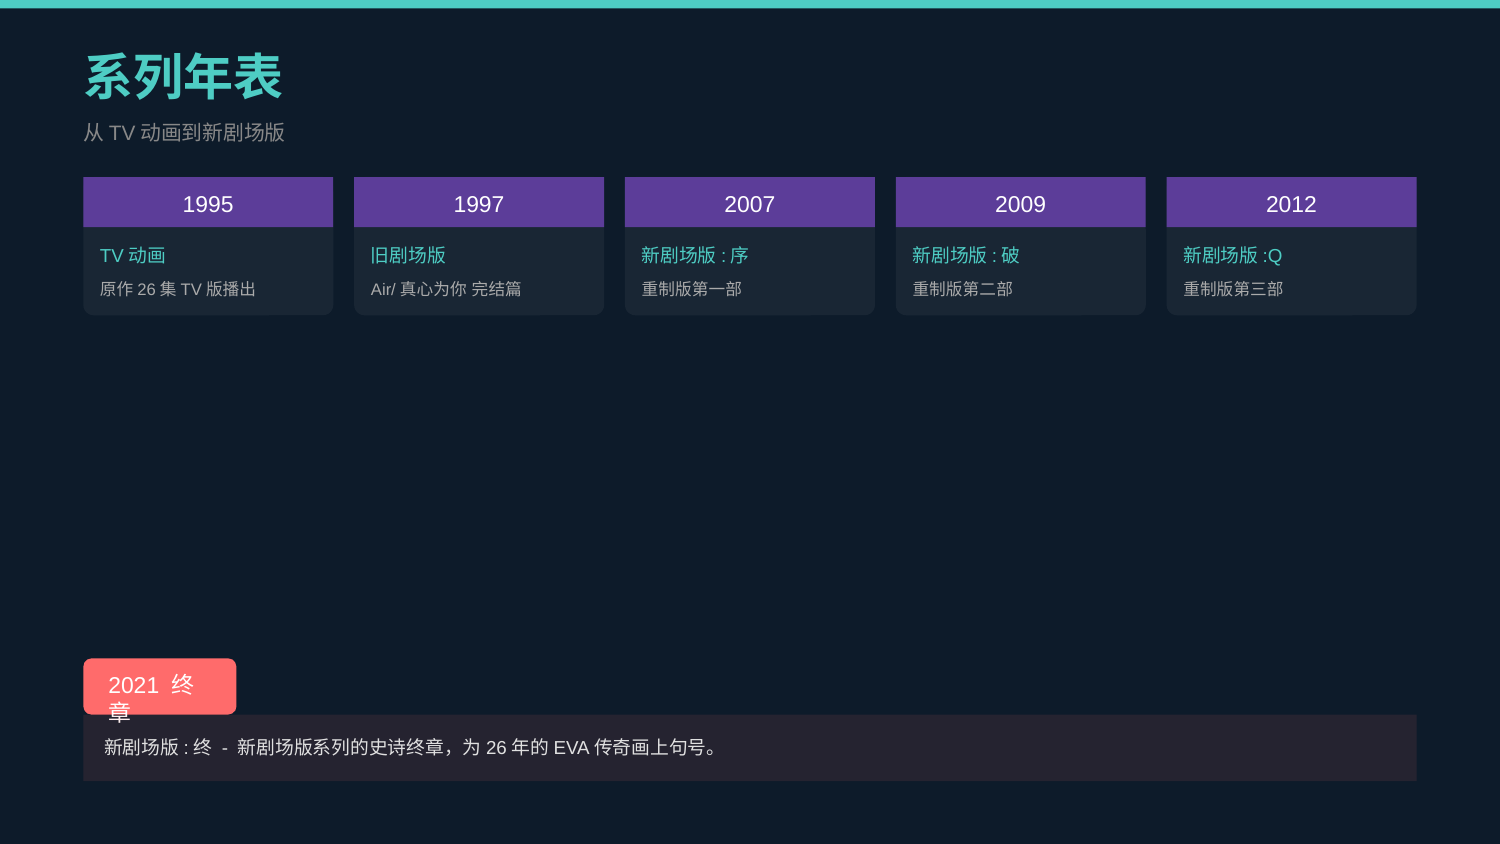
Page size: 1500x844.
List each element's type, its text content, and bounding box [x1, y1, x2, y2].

text_box [0, 0, 1500, 9]
text_box [354, 228, 605, 316]
text_box [83, 658, 237, 714]
text_box 2021 终章 [108, 670, 214, 703]
text_box [624, 228, 875, 316]
text_box 1995 [93, 189, 323, 215]
text_box 新剧场版:序 [641, 243, 863, 269]
text_box [1166, 177, 1417, 228]
text_box 从TV动画到新剧场版 [83, 119, 288, 147]
text_box [354, 177, 605, 228]
text_box 重制版第三部 [1183, 277, 1405, 299]
text_box 系列年表 [83, 45, 288, 112]
text_box 旧剧场版 [370, 243, 592, 269]
text_box 1997 [364, 189, 594, 215]
text_box TV动画 [99, 243, 321, 269]
text_box [83, 714, 1417, 782]
text_box 2007 [635, 189, 865, 215]
text_box 2012 [1176, 189, 1407, 215]
text_box 重制版第二部 [912, 277, 1134, 299]
text_box [624, 177, 875, 228]
text_box 2009 [905, 189, 1136, 215]
text_box 重制版第一部 [641, 277, 863, 299]
text_box Air/真心为你 完结篇 [370, 277, 592, 299]
text_box [1166, 228, 1417, 316]
text_box [83, 177, 334, 228]
text_box 新剧场版:终 - 新剧场版系列的史诗终章，为26年的EVA传奇画上句号。 [104, 735, 1422, 761]
text_box [895, 177, 1146, 228]
text_box 原作26集TV版播出 [99, 277, 321, 299]
text_box [895, 228, 1146, 316]
text_box 新剧场版:破 [912, 243, 1134, 269]
text_box 新剧场版:Q [1183, 243, 1405, 269]
text_box [83, 228, 334, 316]
